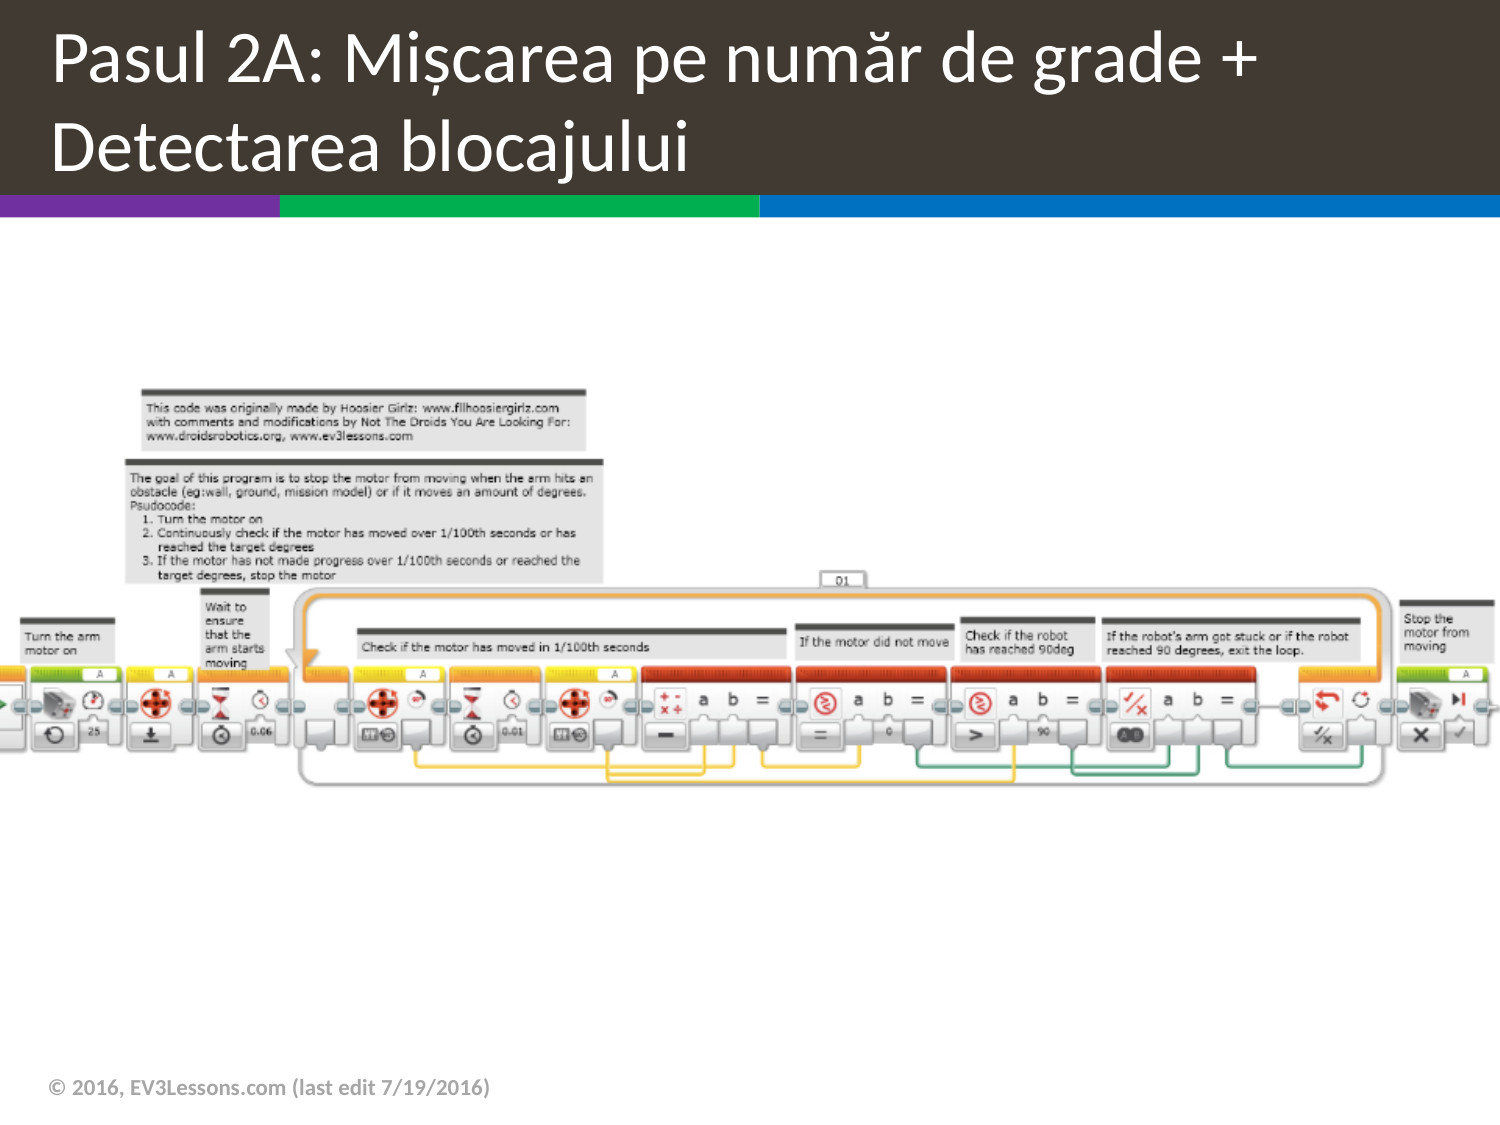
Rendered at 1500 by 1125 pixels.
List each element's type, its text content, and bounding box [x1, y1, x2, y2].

footer © 2016, EV3Lessons.com (last edit 7/19/2016) [32, 1055, 1038, 1116]
title Pasul 2A: Mișcarea pe număr de grade + Detectarea blocajului [0, 0, 1500, 195]
picture [0, 380, 1500, 805]
